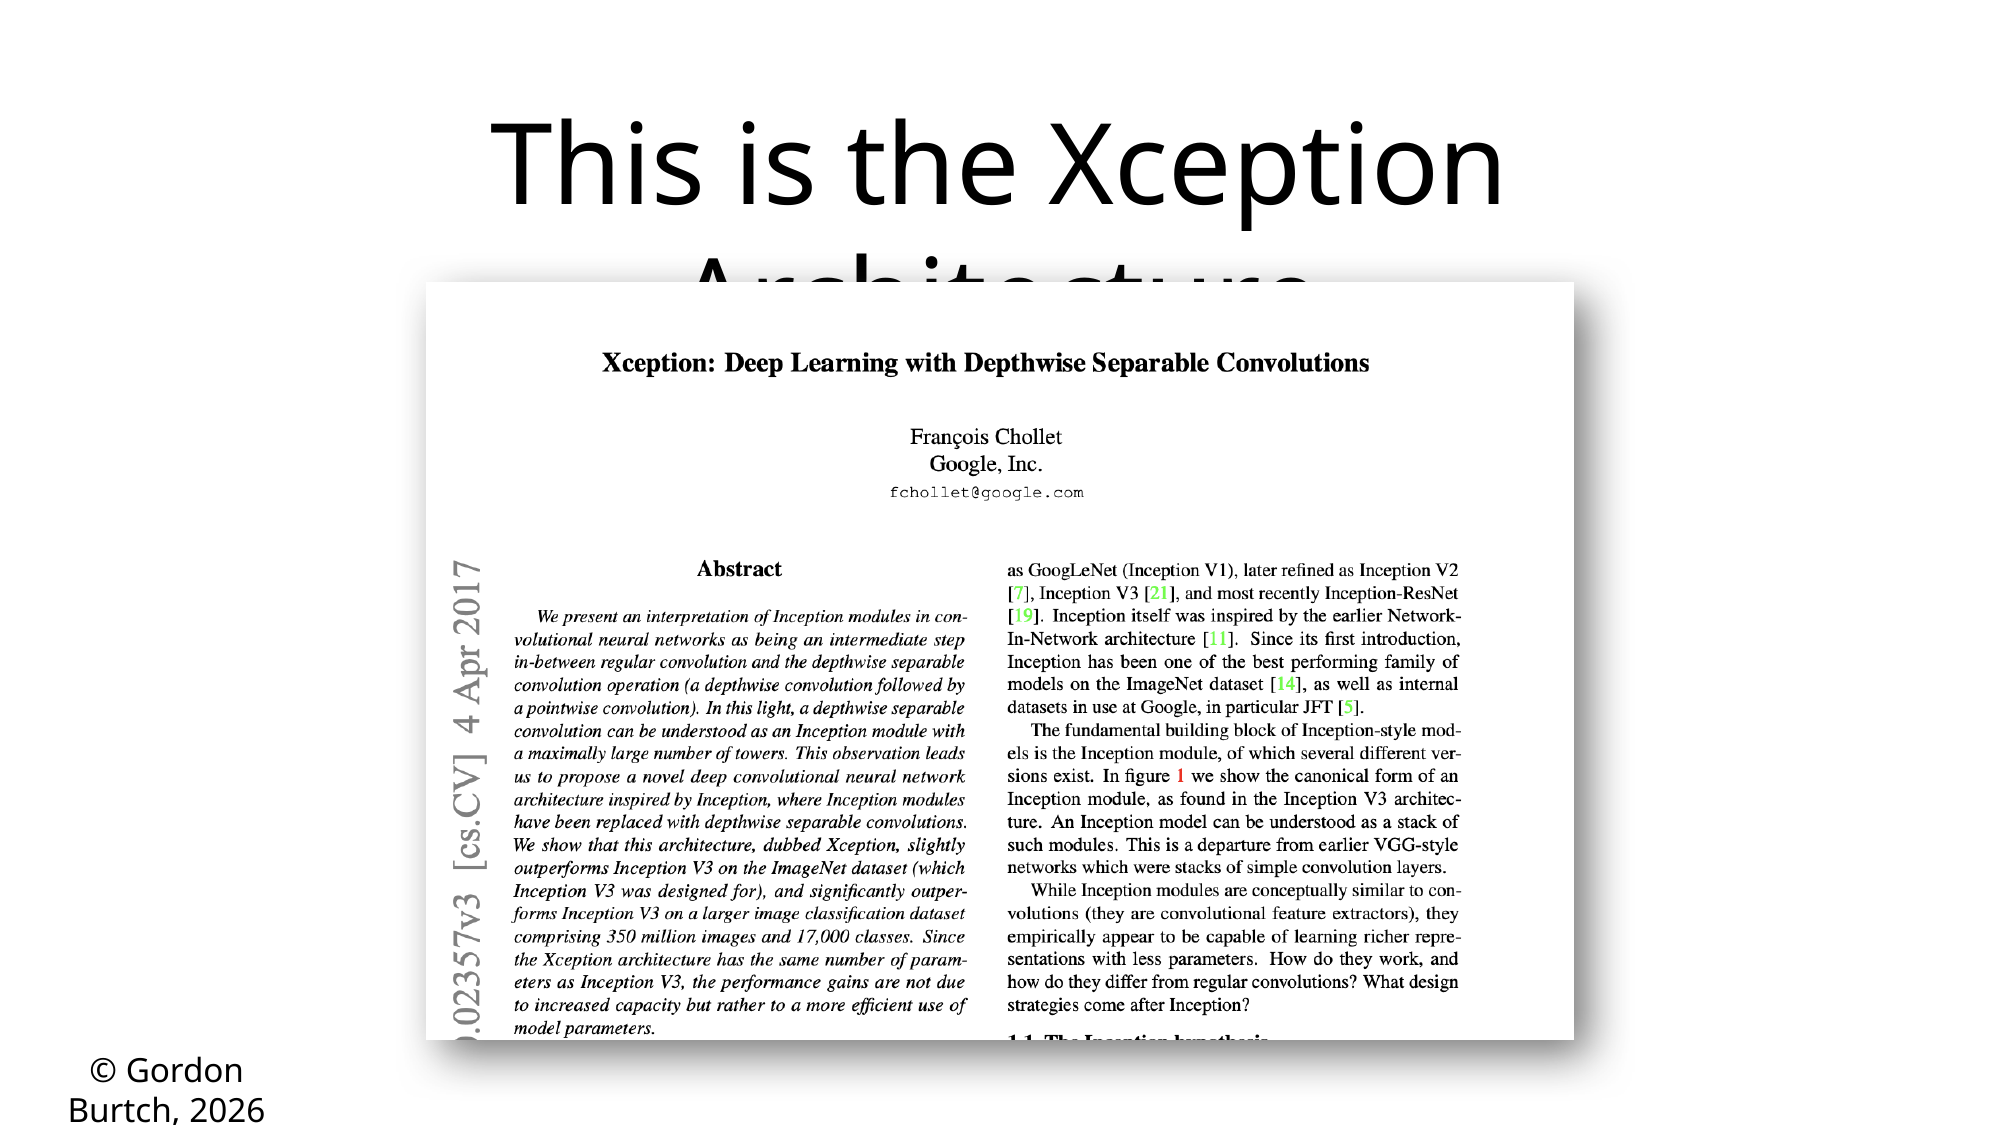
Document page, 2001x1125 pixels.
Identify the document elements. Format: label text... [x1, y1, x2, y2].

picture [426, 282, 1574, 1040]
text_box This is the Xception Architecture [374, 85, 1626, 370]
